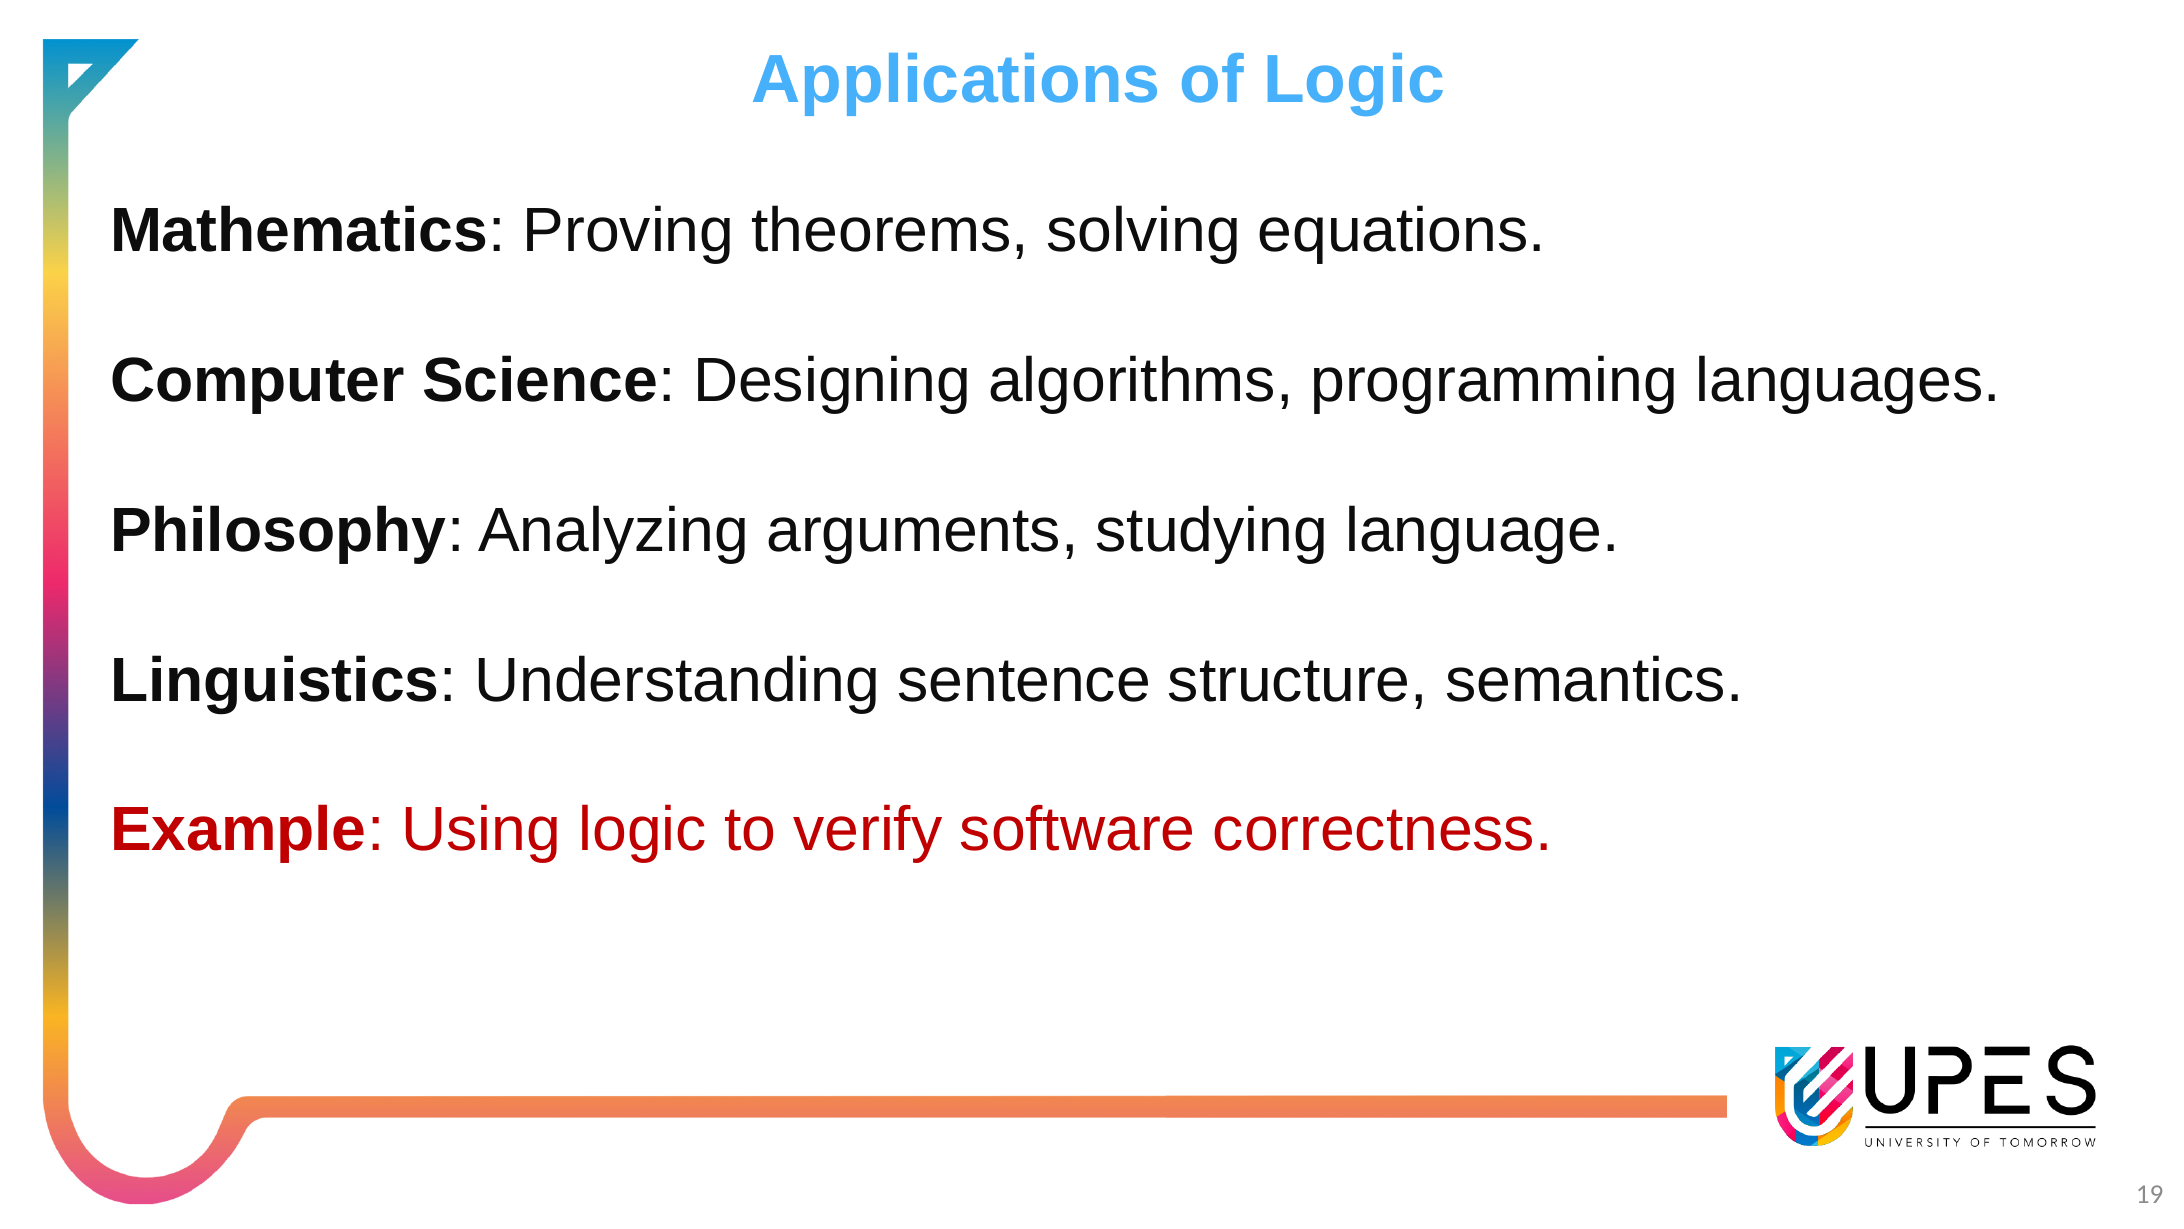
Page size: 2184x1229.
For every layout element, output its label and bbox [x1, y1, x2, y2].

list [0, 3, 2184, 1229]
